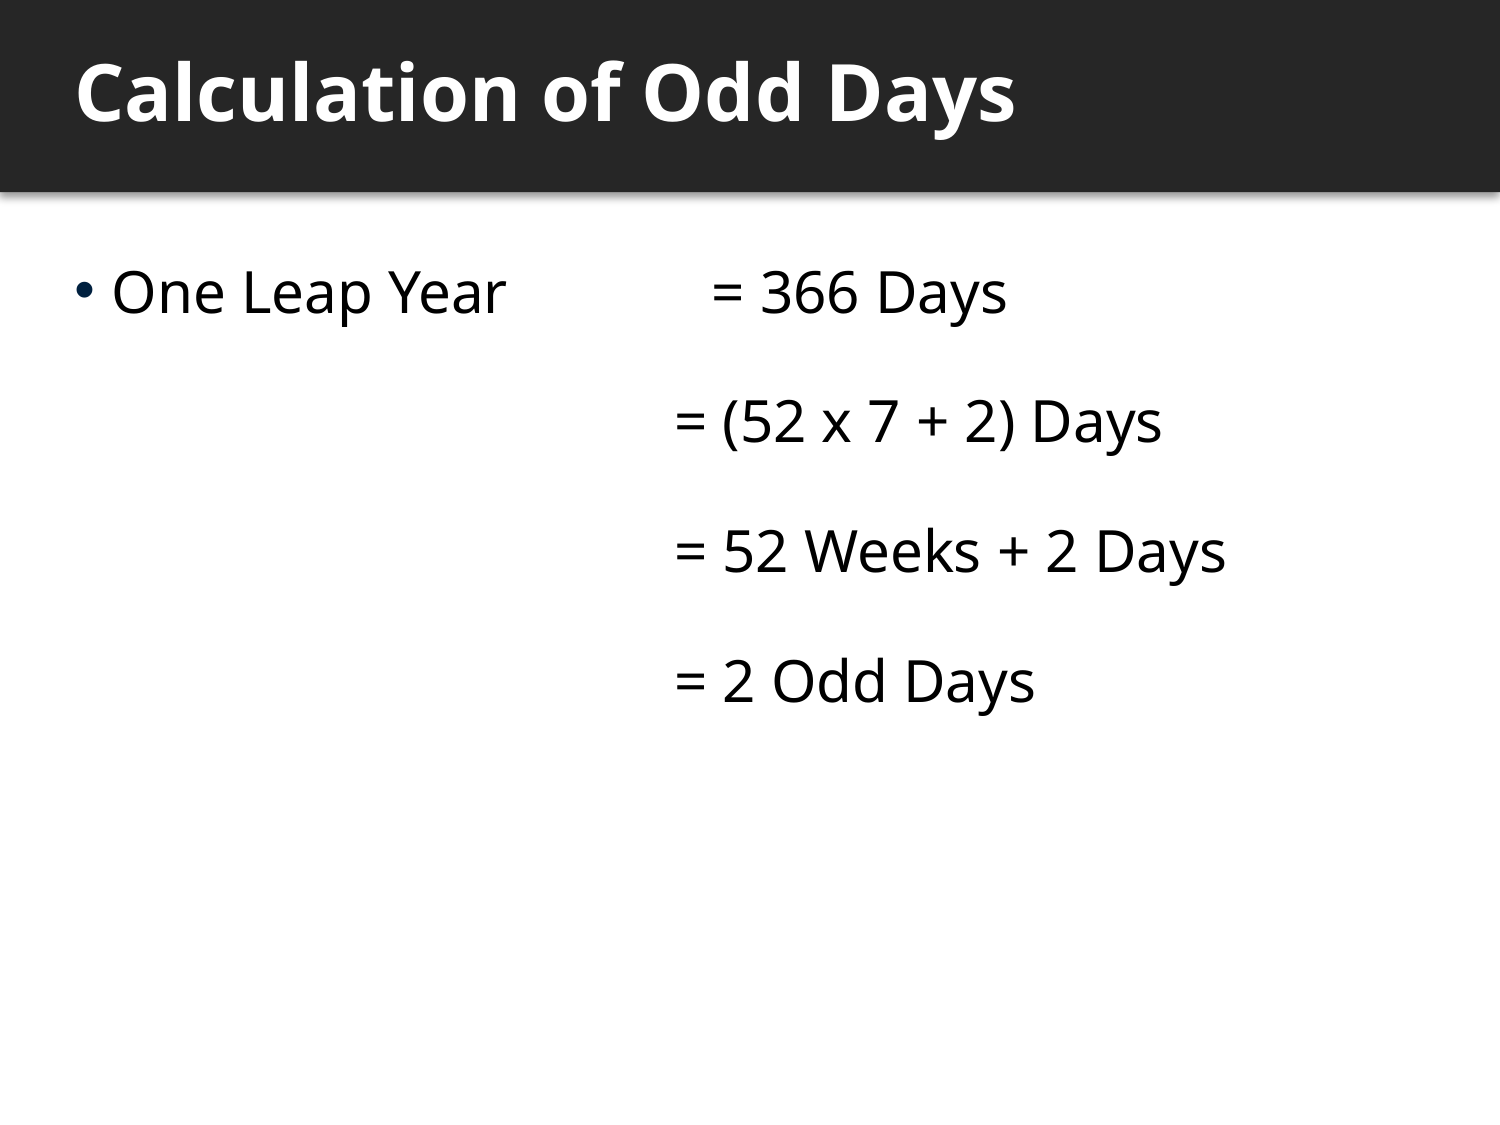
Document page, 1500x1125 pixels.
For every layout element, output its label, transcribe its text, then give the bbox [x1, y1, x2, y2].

list One Leap Year = 366 Days = (52 x 7 + 2) Days = 52 Weeks + 2 Days = 2 Odd Days [59, 212, 1468, 1099]
title Calculation of Odd Days [59, 0, 1500, 193]
